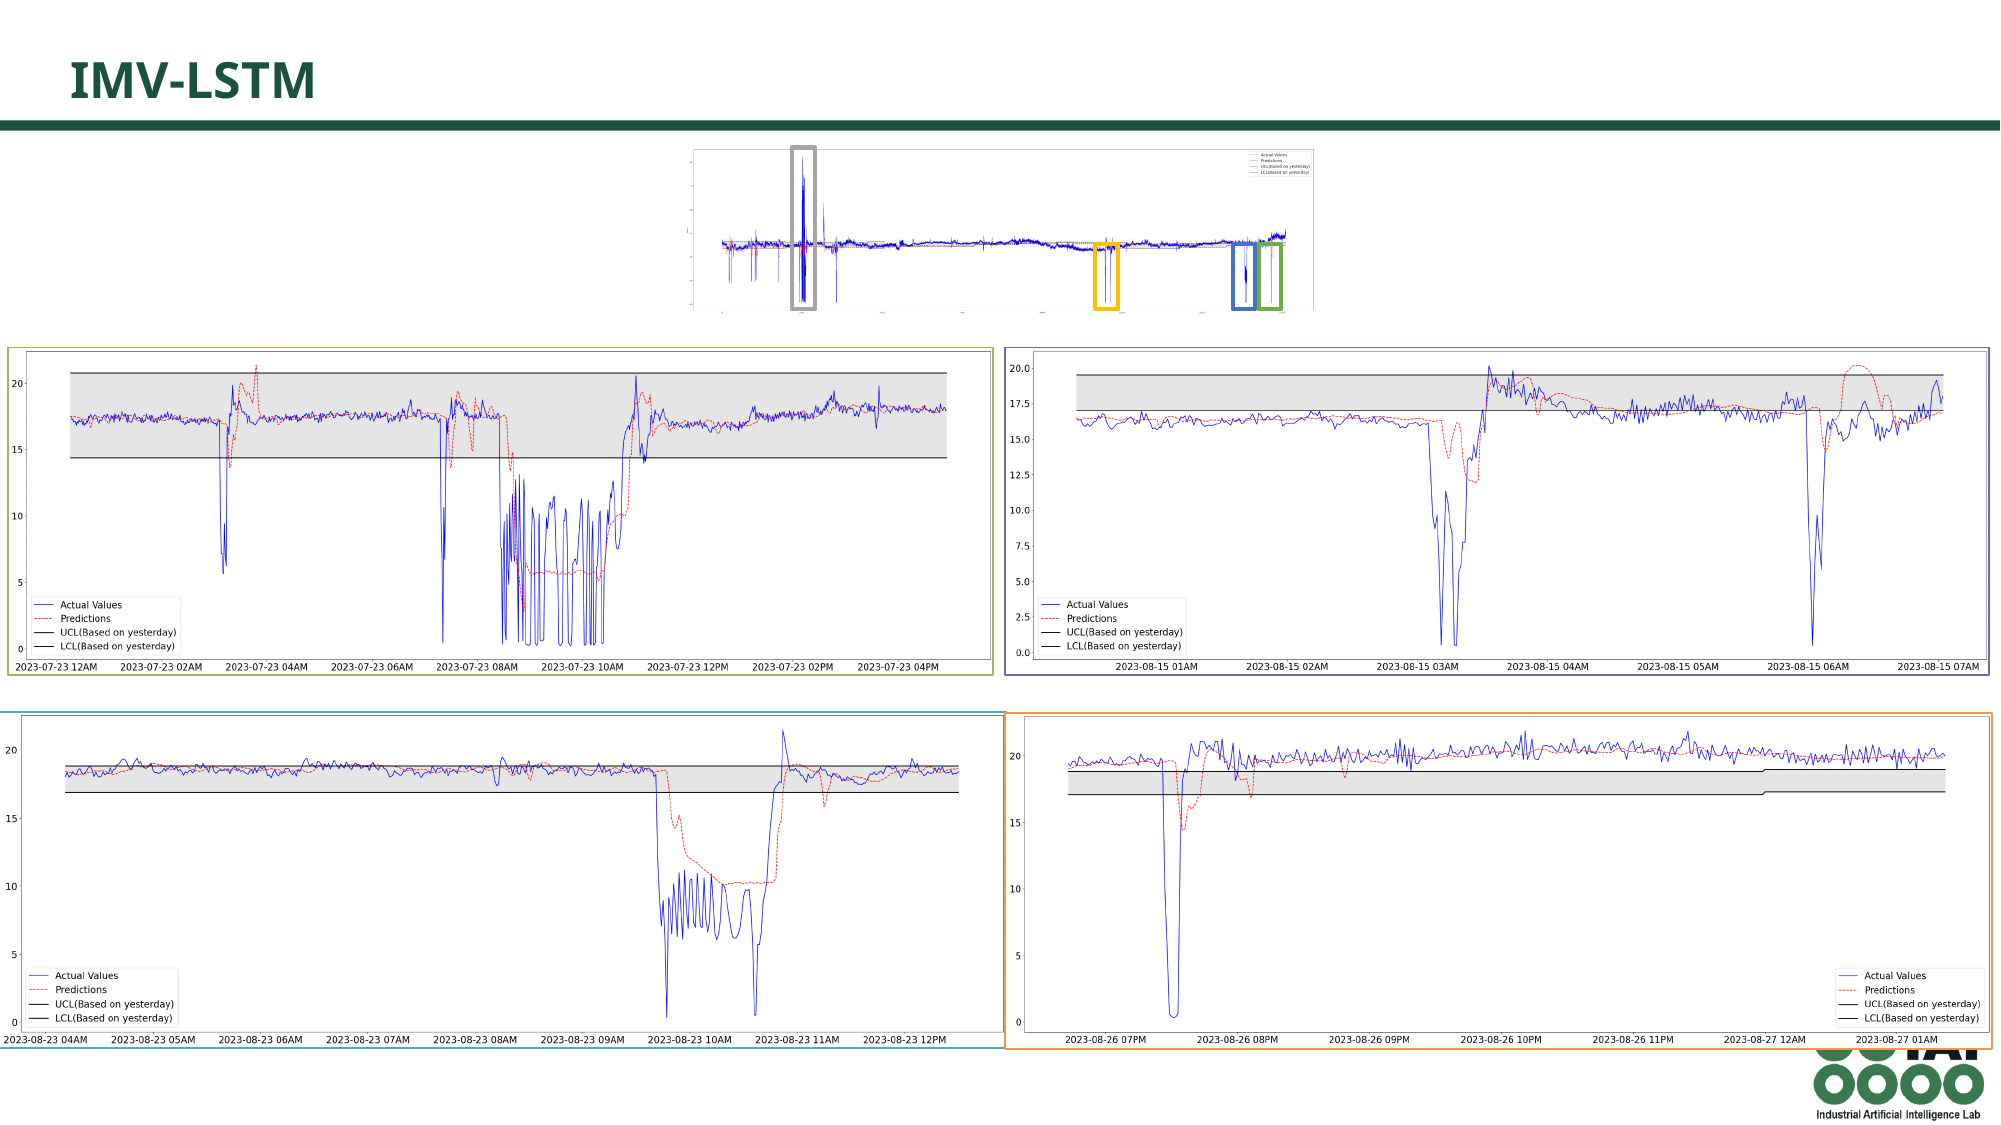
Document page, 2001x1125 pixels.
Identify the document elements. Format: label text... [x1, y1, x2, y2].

picture [684, 148, 1316, 316]
picture [0, 712, 1992, 1125]
picture [8, 347, 993, 675]
title IMV-LSTM [68, 46, 1760, 237]
picture [1005, 347, 1989, 675]
